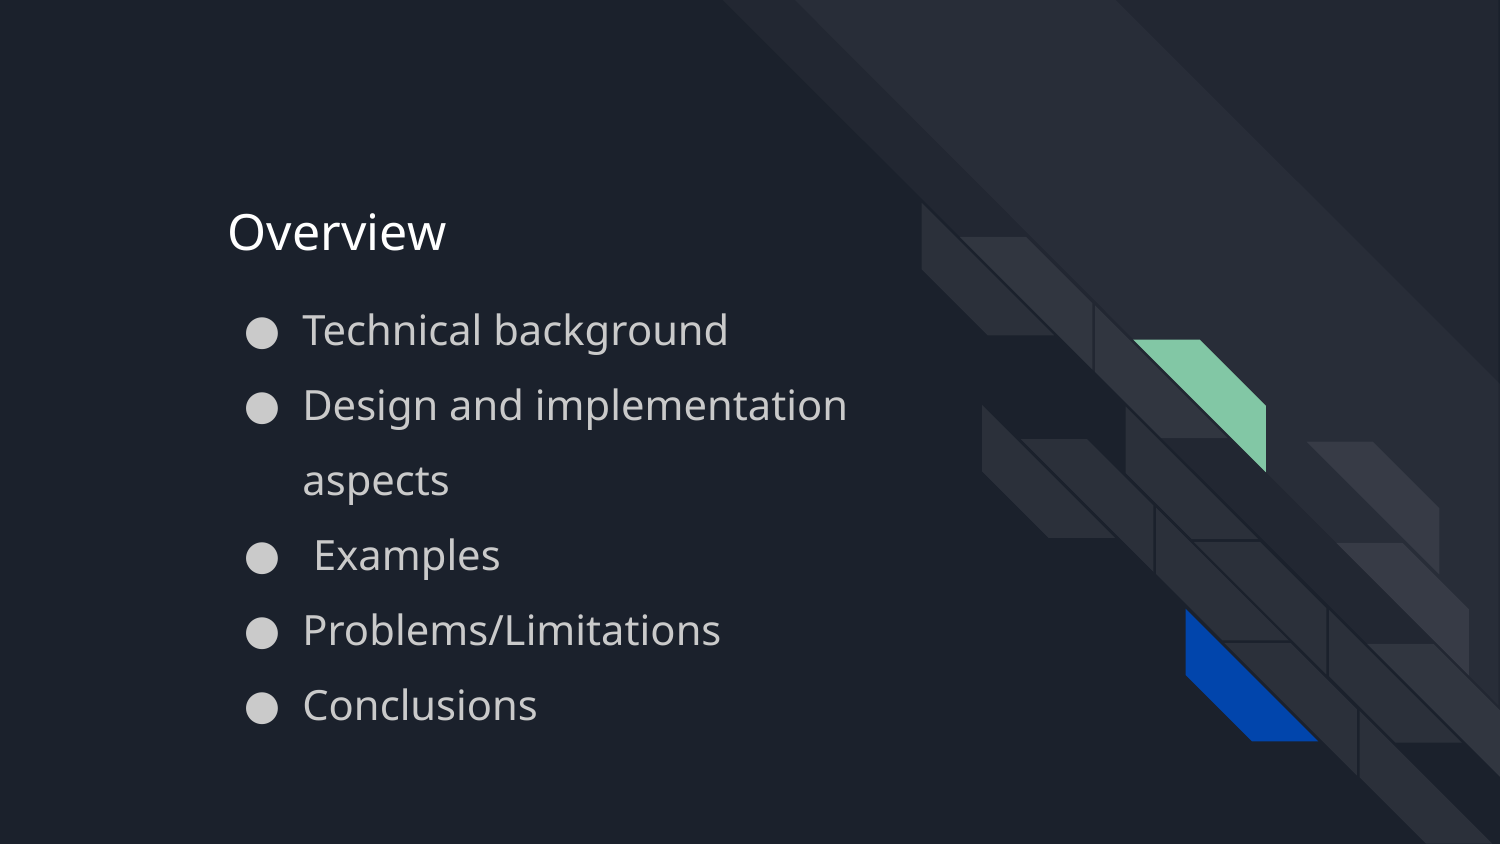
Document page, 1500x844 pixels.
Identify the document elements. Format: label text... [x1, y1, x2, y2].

text_box Technical background Design and implementation aspects Examples Problems/Limitations Conclusions [212, 294, 954, 713]
title Overview [212, 185, 1368, 266]
